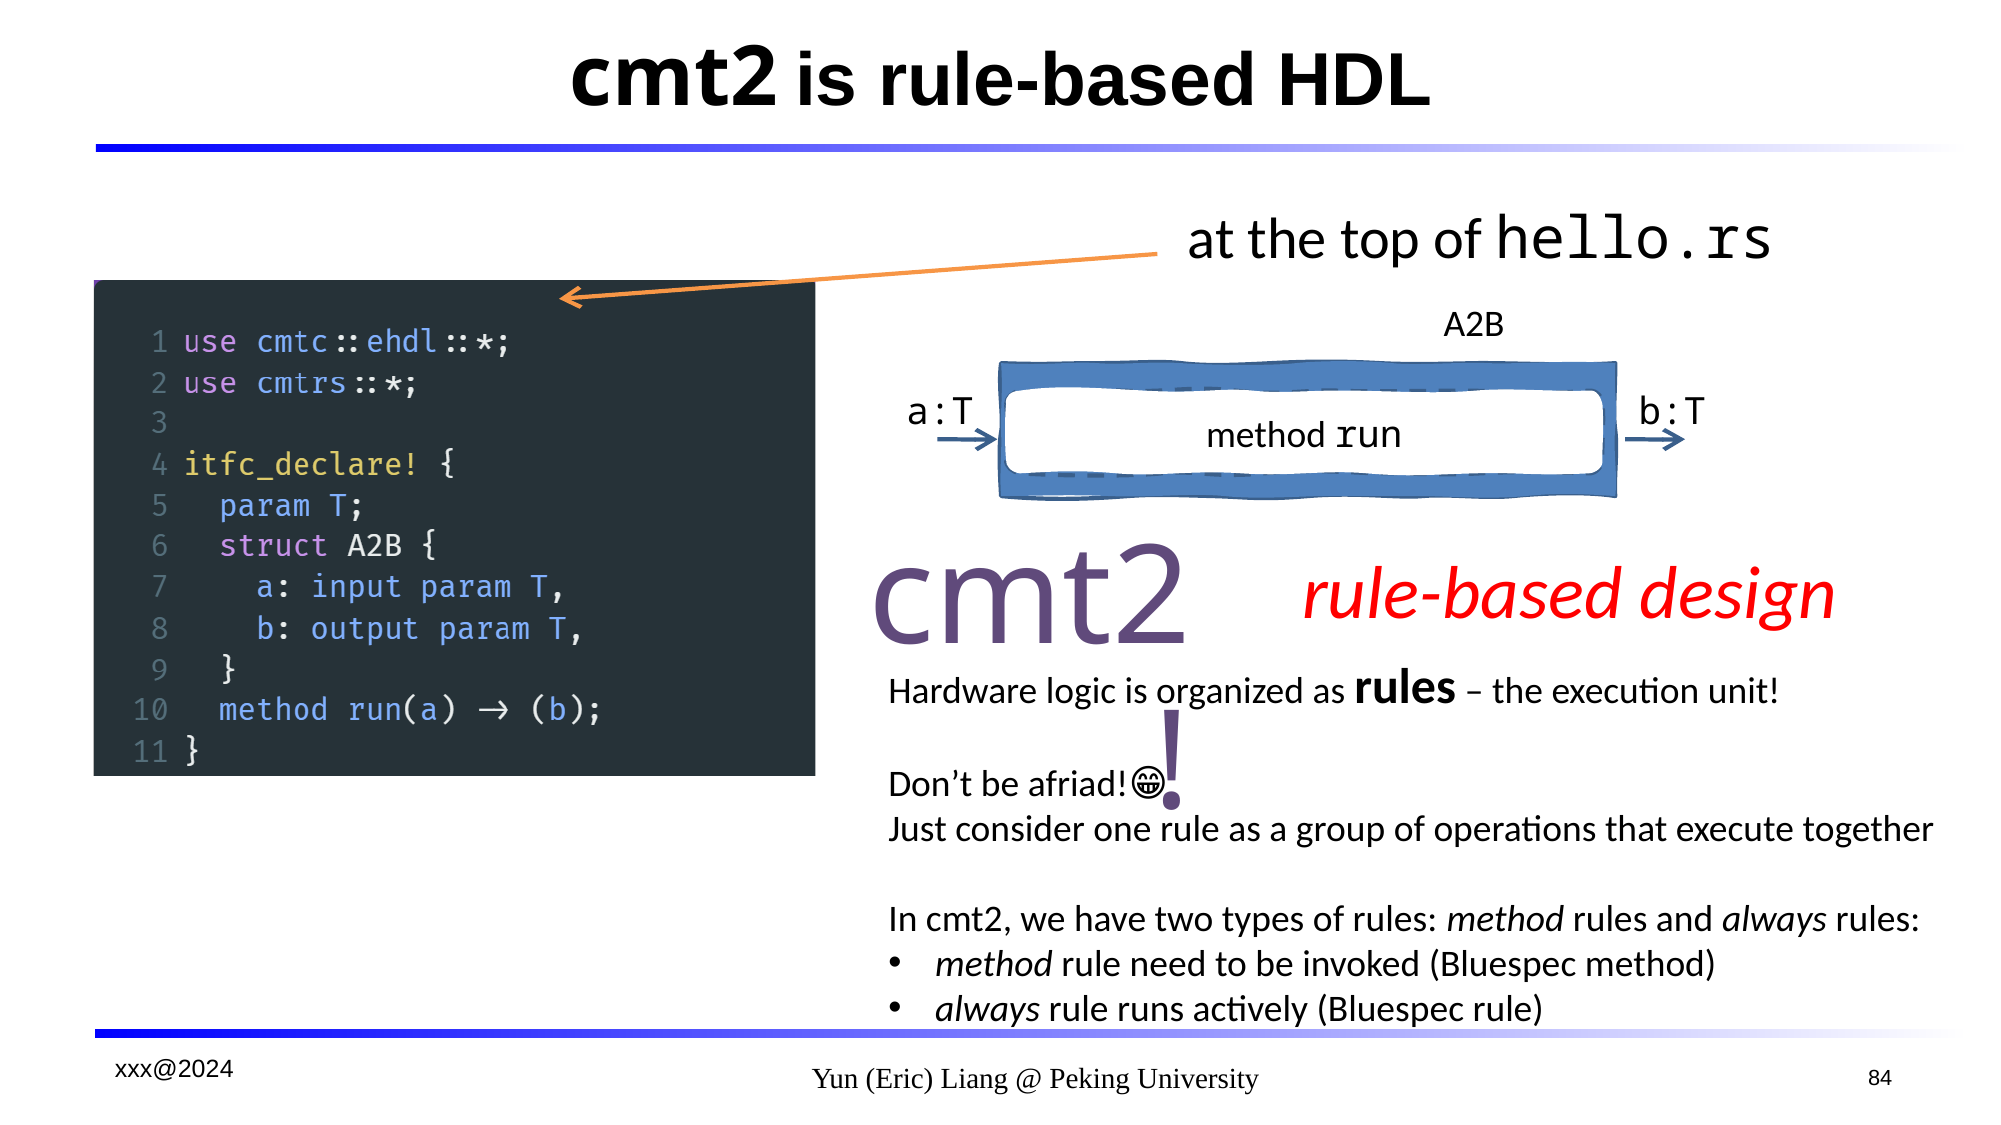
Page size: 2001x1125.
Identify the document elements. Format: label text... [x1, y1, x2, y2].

text_box method run [1003, 386, 1606, 478]
text_box [1625, 440, 1684, 452]
footer Yun (Eric) Liang @ Peking University [718, 1046, 1353, 1107]
text_box cmt2! [821, 498, 1206, 844]
text_box at the top of hello.rs [1173, 192, 1826, 278]
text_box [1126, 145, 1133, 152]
slide_number xxx@2024 [99, 1037, 567, 1098]
title cmt2 is rule-based HDL [102, 7, 1900, 138]
text_box b:T [1623, 379, 1745, 440]
picture [92, 280, 816, 776]
text_box [997, 359, 1619, 501]
text_box rule-based design [1287, 536, 1944, 641]
text_box a:T [891, 379, 1014, 440]
text_box [937, 440, 997, 452]
slide_number 84 [1440, 1046, 1908, 1107]
text_box Hardware logic is organized as rules – the execution unit! Don’t be afriad!😁 Just consider one rule as a group of operations that execute together In cmt2, we have two types of rules: method rules and always rules: method rule need to be invoked (Bluespec method) always rule runs actively (Bluespec rule) [873, 646, 1954, 1036]
text_box A2B [1428, 291, 1551, 352]
text_box [795, 251, 1158, 282]
